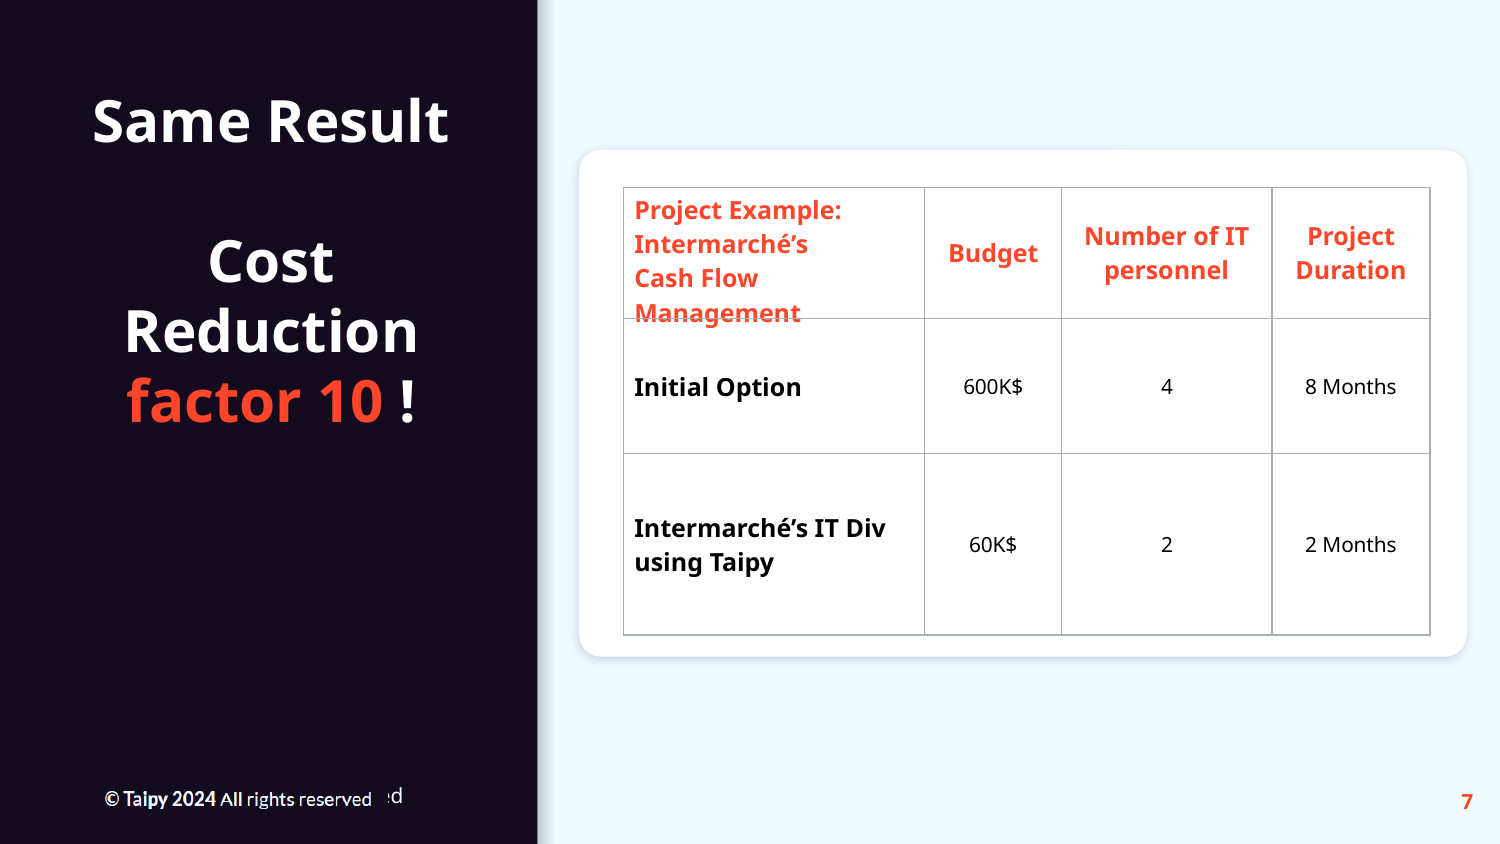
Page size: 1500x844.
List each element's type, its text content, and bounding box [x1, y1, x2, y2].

table_header Project Duration [1273, 188, 1429, 318]
table_cell 60K$ [925, 454, 1061, 634]
slide_number 7 [1398, 770, 1489, 835]
text_box [579, 149, 1467, 657]
picture [89, 769, 389, 821]
table_cell 600K$ [925, 319, 1061, 453]
table_cell 2 Months [1273, 454, 1429, 634]
table_cell 4 [1062, 319, 1271, 453]
table_cell 8 Months [1273, 319, 1429, 453]
table_cell 2 [1062, 454, 1271, 634]
table_cell Intermarché’s IT Div using Taipy [624, 454, 924, 634]
table_header Project Example: Intermarché’s Cash Flow Management [624, 188, 924, 318]
title Same Result Cost Reduction factor 10 ! [41, 68, 502, 449]
table_header Number of IT personnel [1062, 188, 1271, 318]
table_header Budget [925, 188, 1061, 318]
table_cell Initial Option [624, 319, 924, 453]
